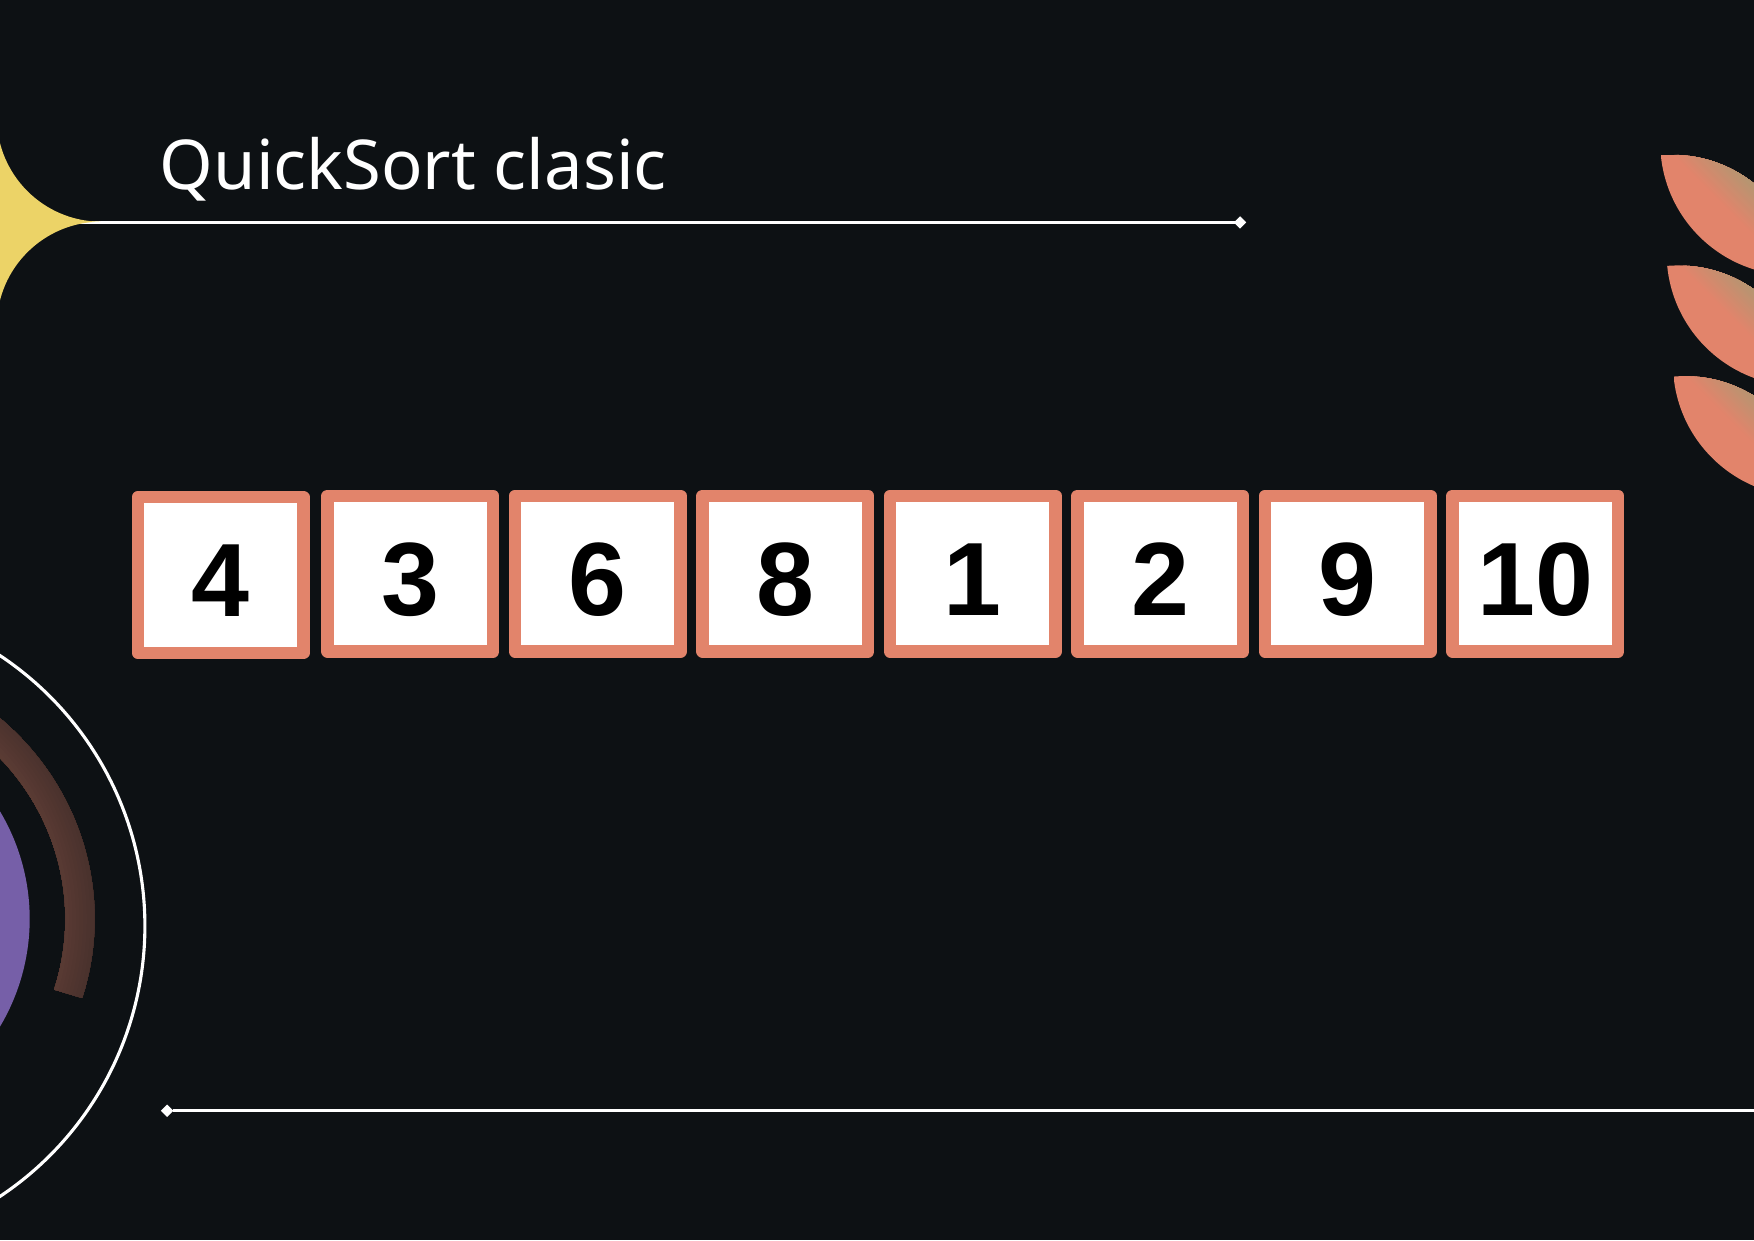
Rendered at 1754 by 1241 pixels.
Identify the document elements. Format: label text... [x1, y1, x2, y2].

text_box 1 [890, 495, 1056, 652]
text_box 4 [137, 497, 304, 653]
text_box 3 [327, 495, 494, 652]
text_box 6 [515, 495, 681, 652]
text_box 8 [702, 495, 869, 652]
text_box 10 [1452, 495, 1619, 652]
title QuickSort clasic [144, 105, 1229, 183]
text_box 9 [1265, 495, 1431, 652]
text_box 2 [1077, 495, 1244, 652]
